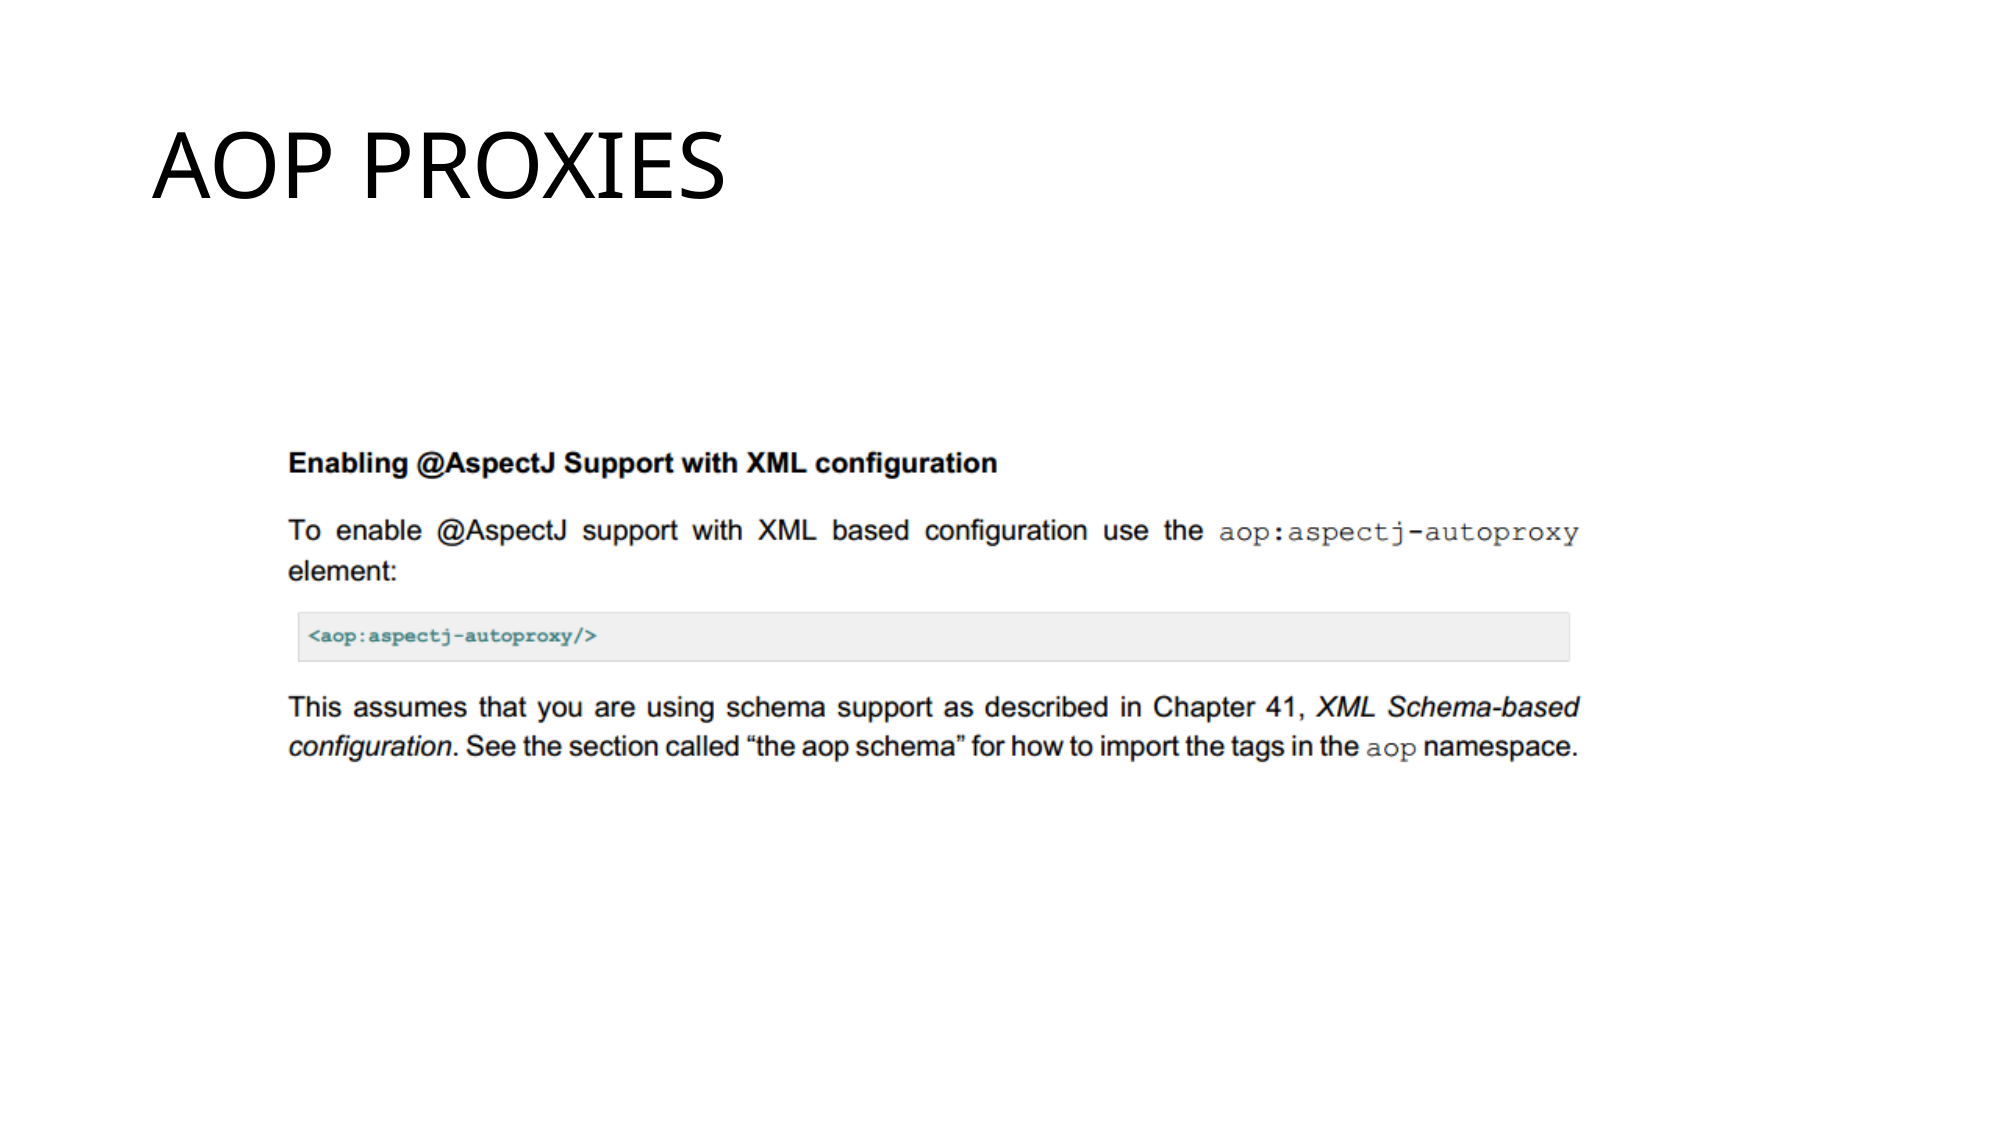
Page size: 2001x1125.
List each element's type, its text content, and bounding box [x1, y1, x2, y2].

picture [281, 440, 1594, 781]
title AOP PROXIES [137, 59, 1863, 278]
